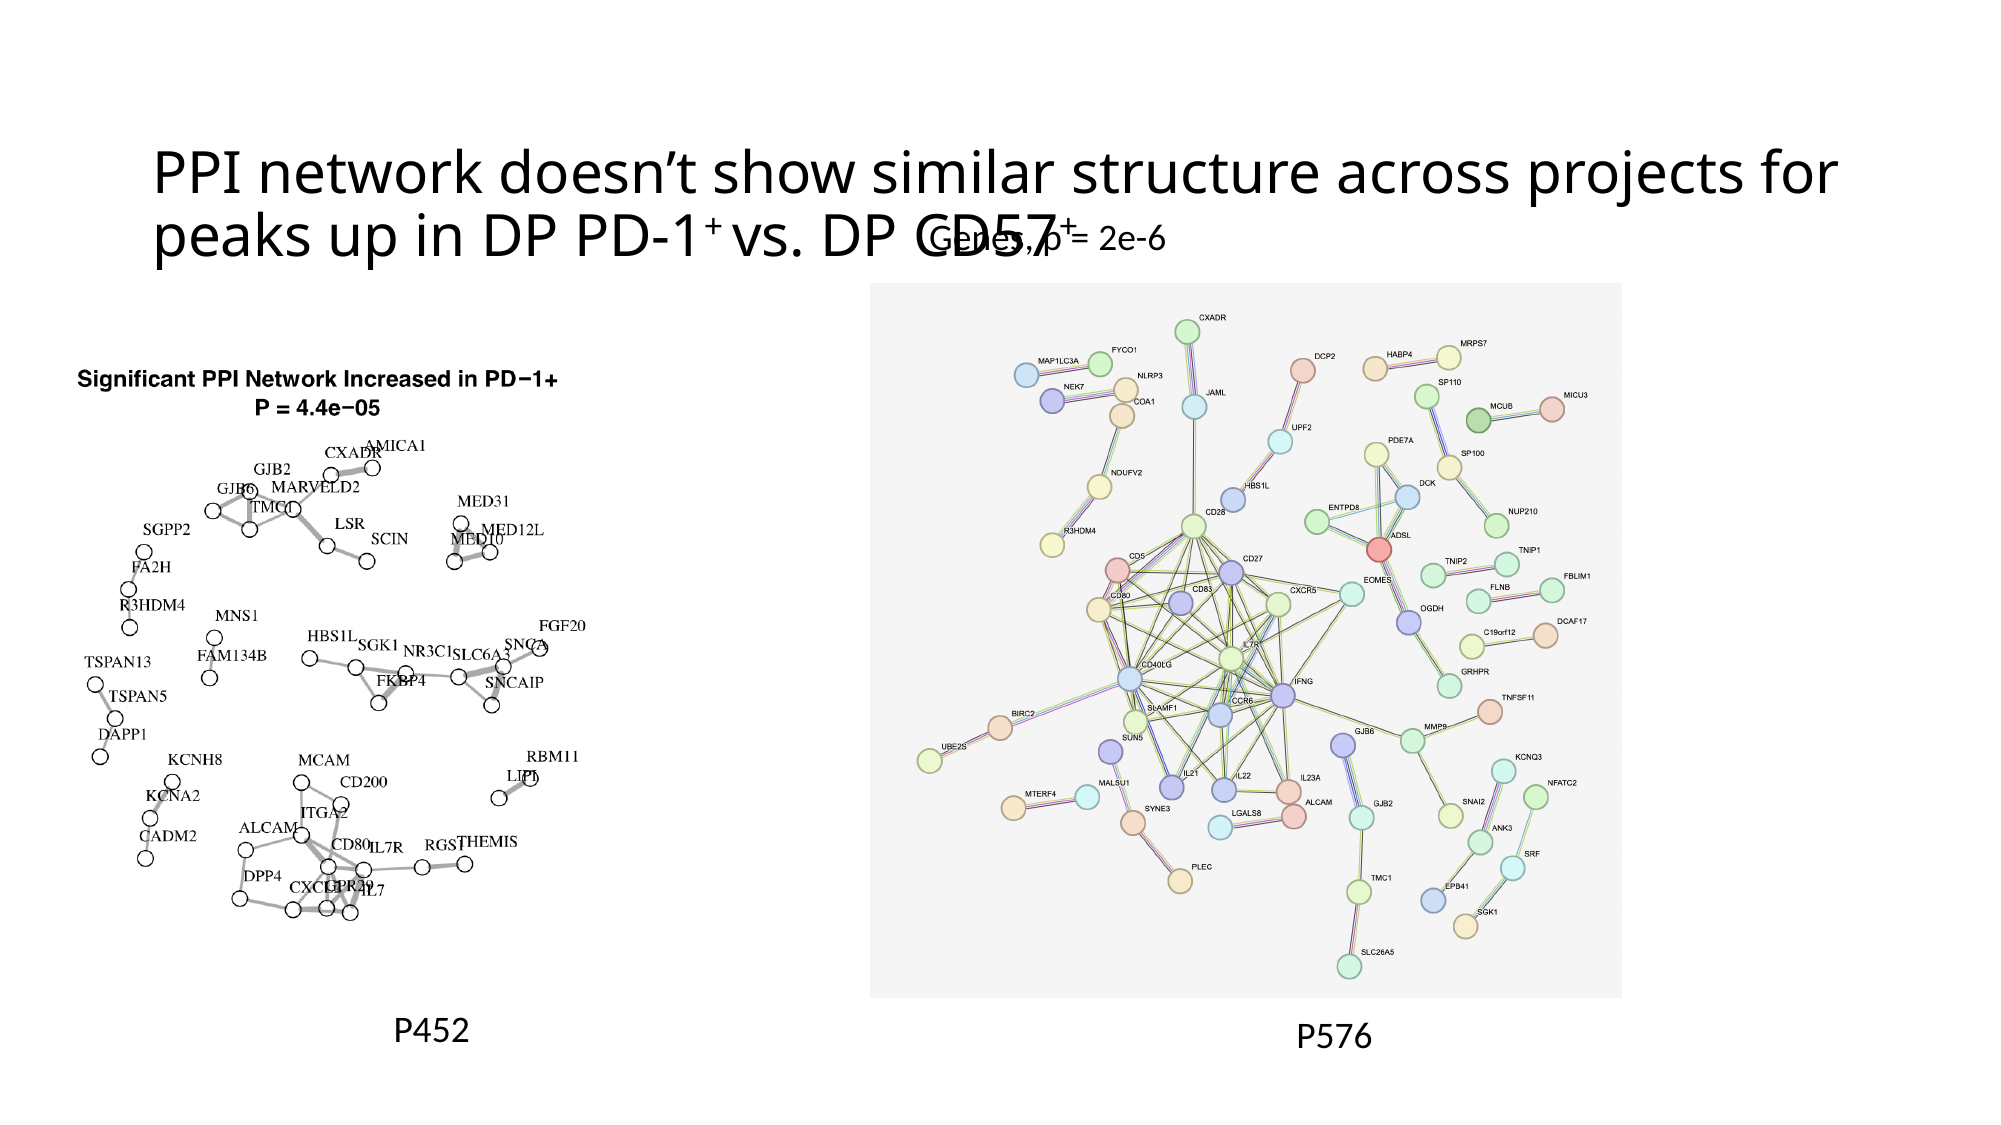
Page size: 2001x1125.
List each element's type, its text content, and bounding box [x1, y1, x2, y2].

picture [869, 283, 1622, 998]
picture [0, 337, 666, 944]
text_box P576 [1281, 1003, 1388, 1064]
title PPI network doesn’t show similar structure across projects for peaks up in DP PD-1+ vs. DP CD57+ [137, 97, 1866, 315]
text_box Genes, p = 2e-6 [914, 206, 2000, 266]
text_box P452 [378, 997, 485, 1057]
